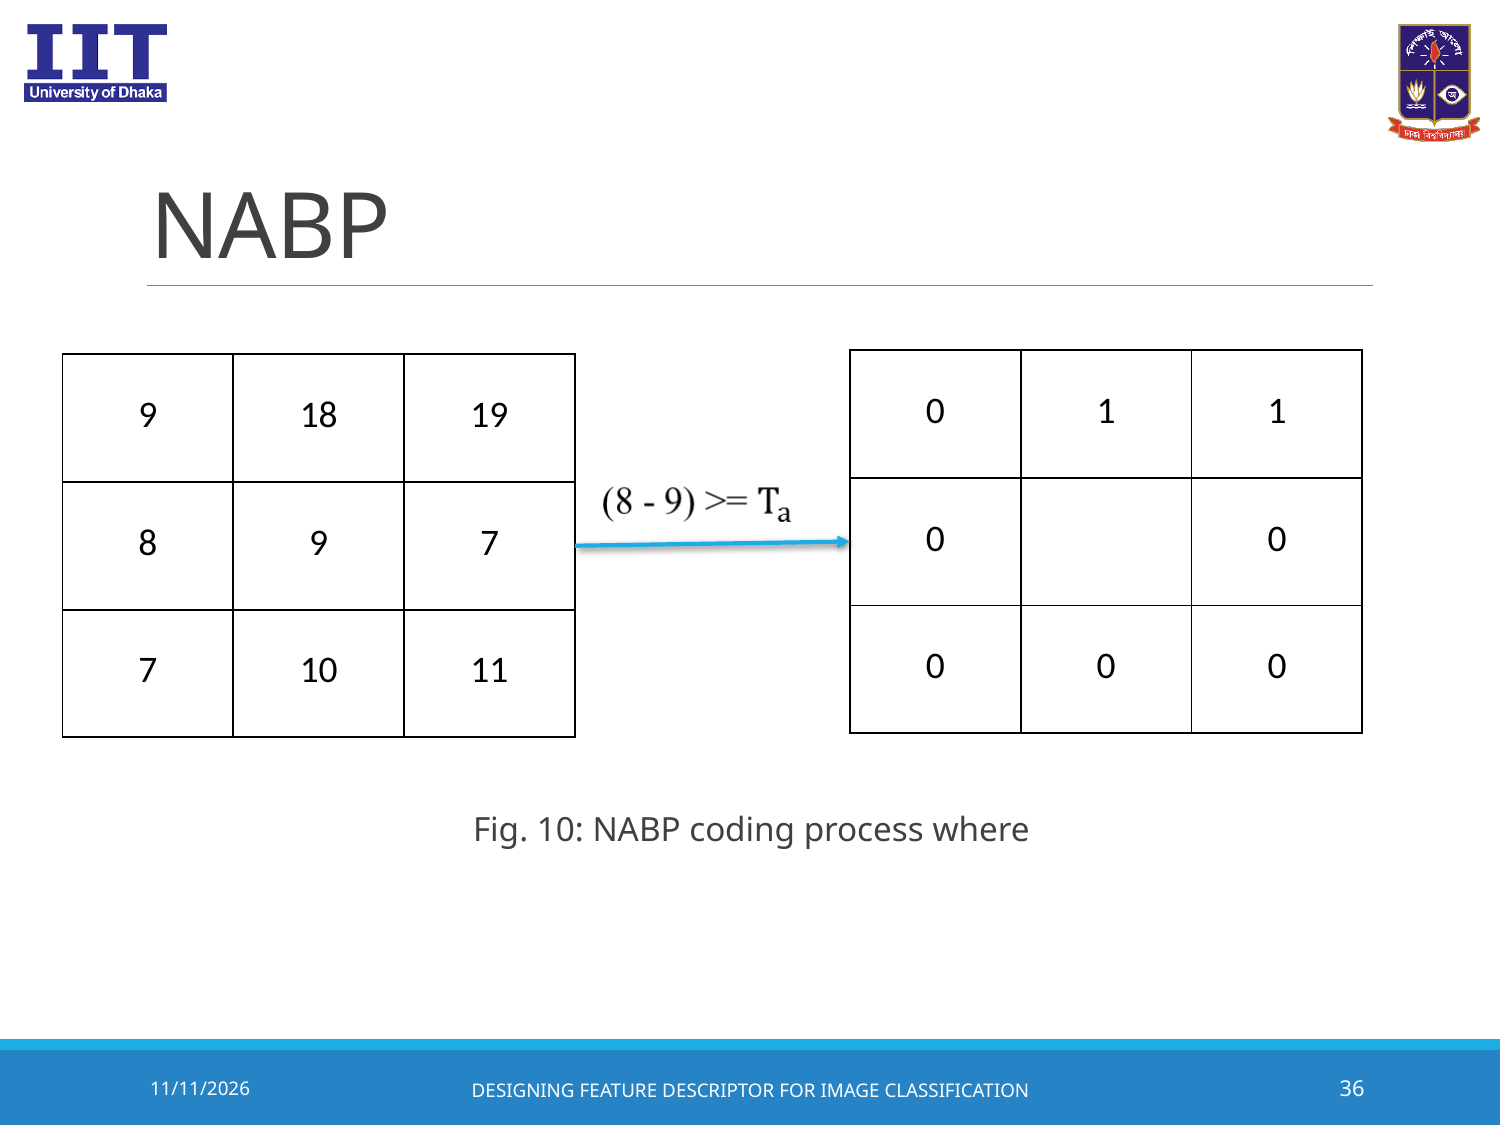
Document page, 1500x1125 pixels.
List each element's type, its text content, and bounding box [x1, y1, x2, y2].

table_header 19 [405, 355, 574, 481]
picture [1386, 24, 1480, 143]
slide_number 36 [1218, 1059, 1380, 1120]
table_cell 10 [234, 611, 403, 736]
text_box [587, 470, 863, 531]
table_cell 8 [63, 483, 232, 609]
table_cell 7 [63, 611, 232, 736]
table_cell 0 [1192, 479, 1361, 605]
table_cell 0 [851, 606, 1020, 732]
table_header 9 [63, 355, 232, 481]
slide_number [135, 1059, 440, 1120]
table_cell 0 [1022, 606, 1191, 732]
table_header 0 [851, 351, 1020, 477]
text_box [574, 541, 851, 547]
table_cell 11 [405, 611, 574, 736]
picture [24, 24, 167, 103]
table_cell 0 [851, 479, 1020, 605]
table_cell [1022, 479, 1191, 605]
table_header 18 [234, 355, 403, 481]
table_header 1 [1192, 351, 1361, 477]
table_cell 7 [405, 483, 574, 609]
table_header 1 [1022, 351, 1191, 477]
table_cell 9 [234, 483, 403, 609]
footer Designing Feature Descriptor for Image Classification [453, 1059, 1047, 1120]
table_cell 0 [1192, 606, 1361, 732]
title NABP [135, 47, 1373, 285]
